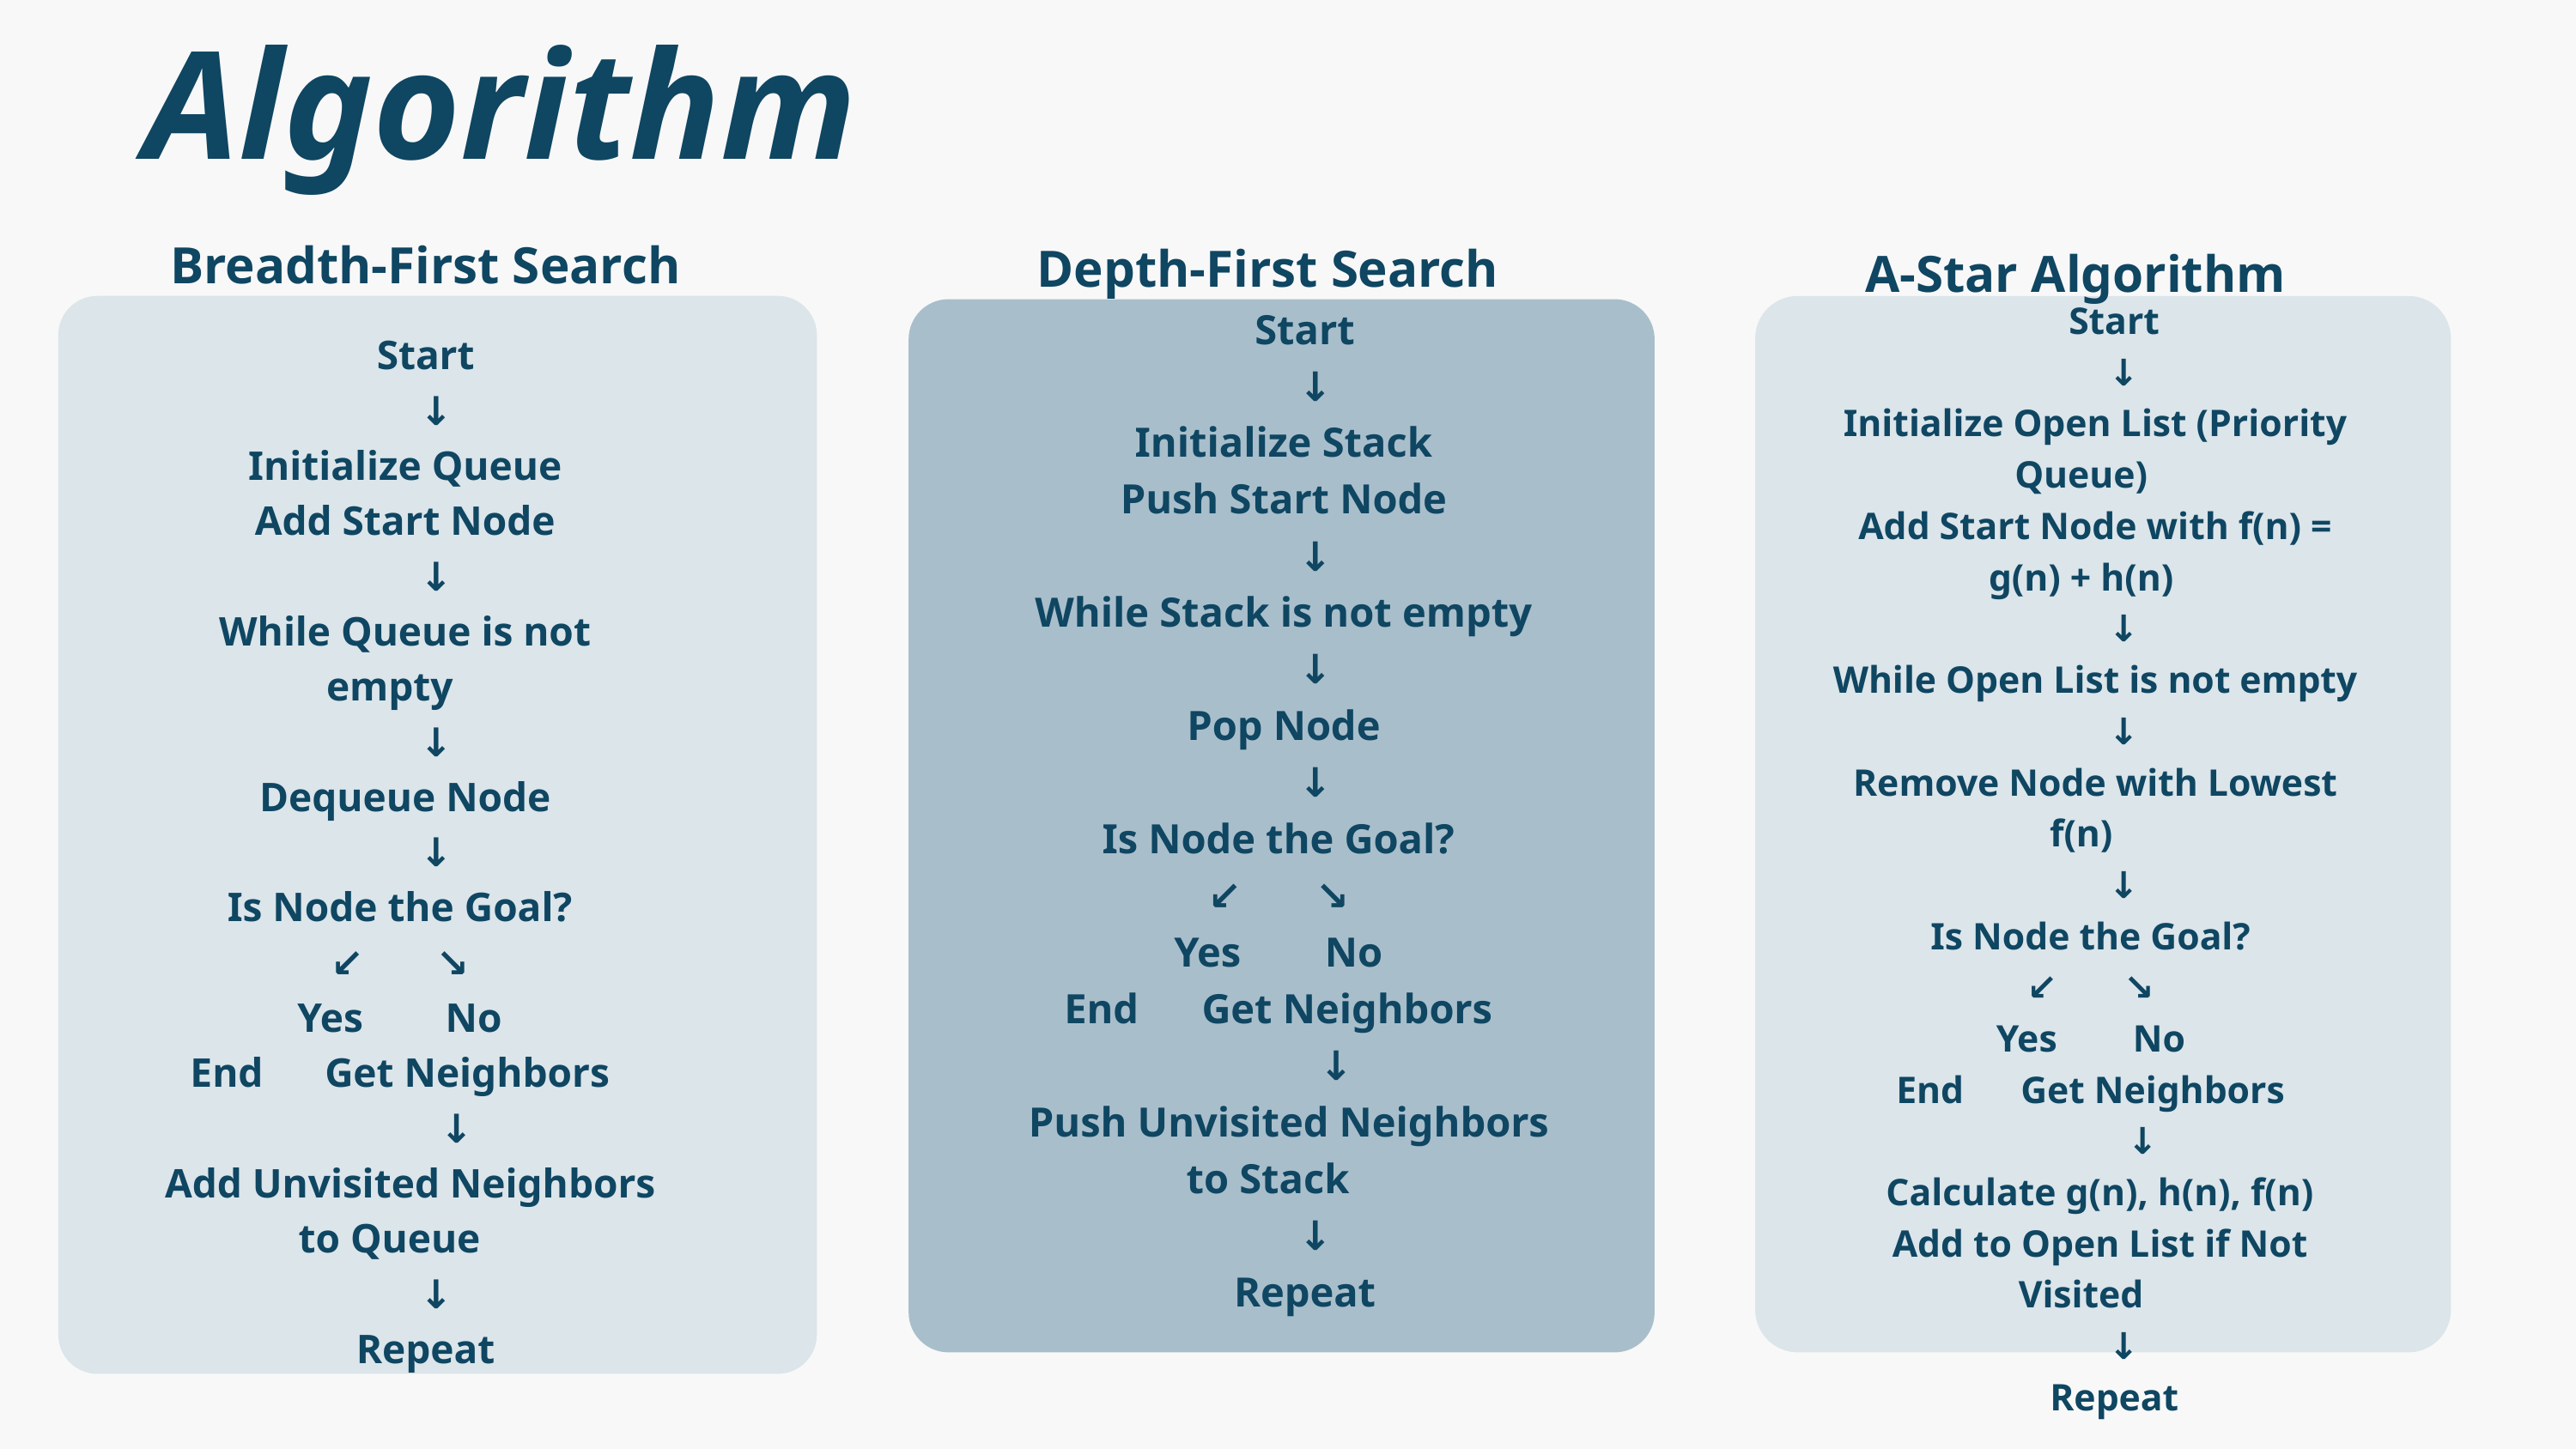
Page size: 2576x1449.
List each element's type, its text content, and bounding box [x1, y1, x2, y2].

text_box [908, 299, 1656, 1353]
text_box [58, 295, 817, 1374]
text_box Breadth-First Search [58, 223, 793, 294]
text_box A-Star Algorithm [1770, 232, 2381, 294]
text_box Start ↓ Initialize Open List (Priority Queue) Add Start Node with f(n) = g(n) + h(n) ↓ While Open List is not empty ↓ Remove Node with Lowest f(n) ↓ Is Node the Goal? ↙ ↘ Yes No End Get Neighbors ↓ Calculate g(n), h(n), f(n) Add to Open List if Not Visited ↓ Repeat [1792, 1360, 2371, 1418]
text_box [1754, 295, 2451, 1353]
text_box Algorithm [144, 0, 1771, 189]
text_box Depth-First Search [1015, 227, 1521, 297]
